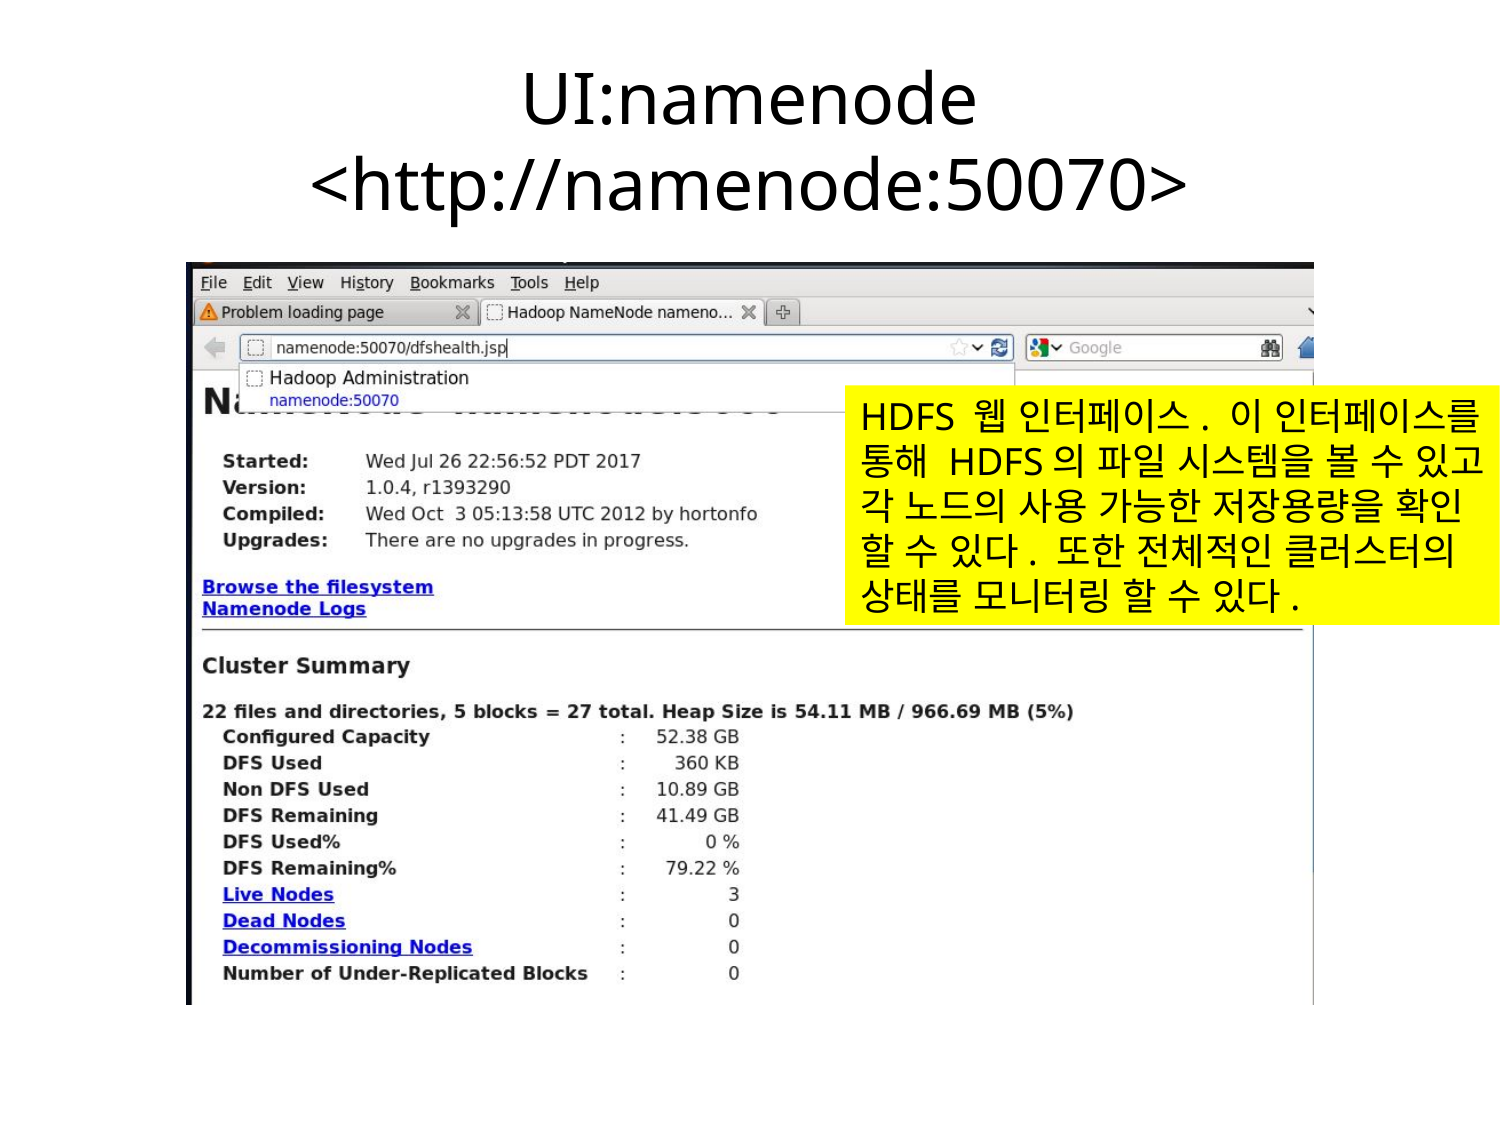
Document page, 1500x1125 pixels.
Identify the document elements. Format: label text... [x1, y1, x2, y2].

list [186, 262, 1314, 1006]
text_box HDFS 웹 인터페이스. 이 인터페이스를 통해 HDFS의 파일 시스템을 볼 수 있고 각 노드의 사용 가능한 저장용량을 확인 할 수 있다. 또한 전체적인 클러스터의 상태를 모니터링 할 수 있다. [1318, 385, 1500, 625]
title UI:namenode <http://namenode:50070> [75, 45, 1425, 233]
